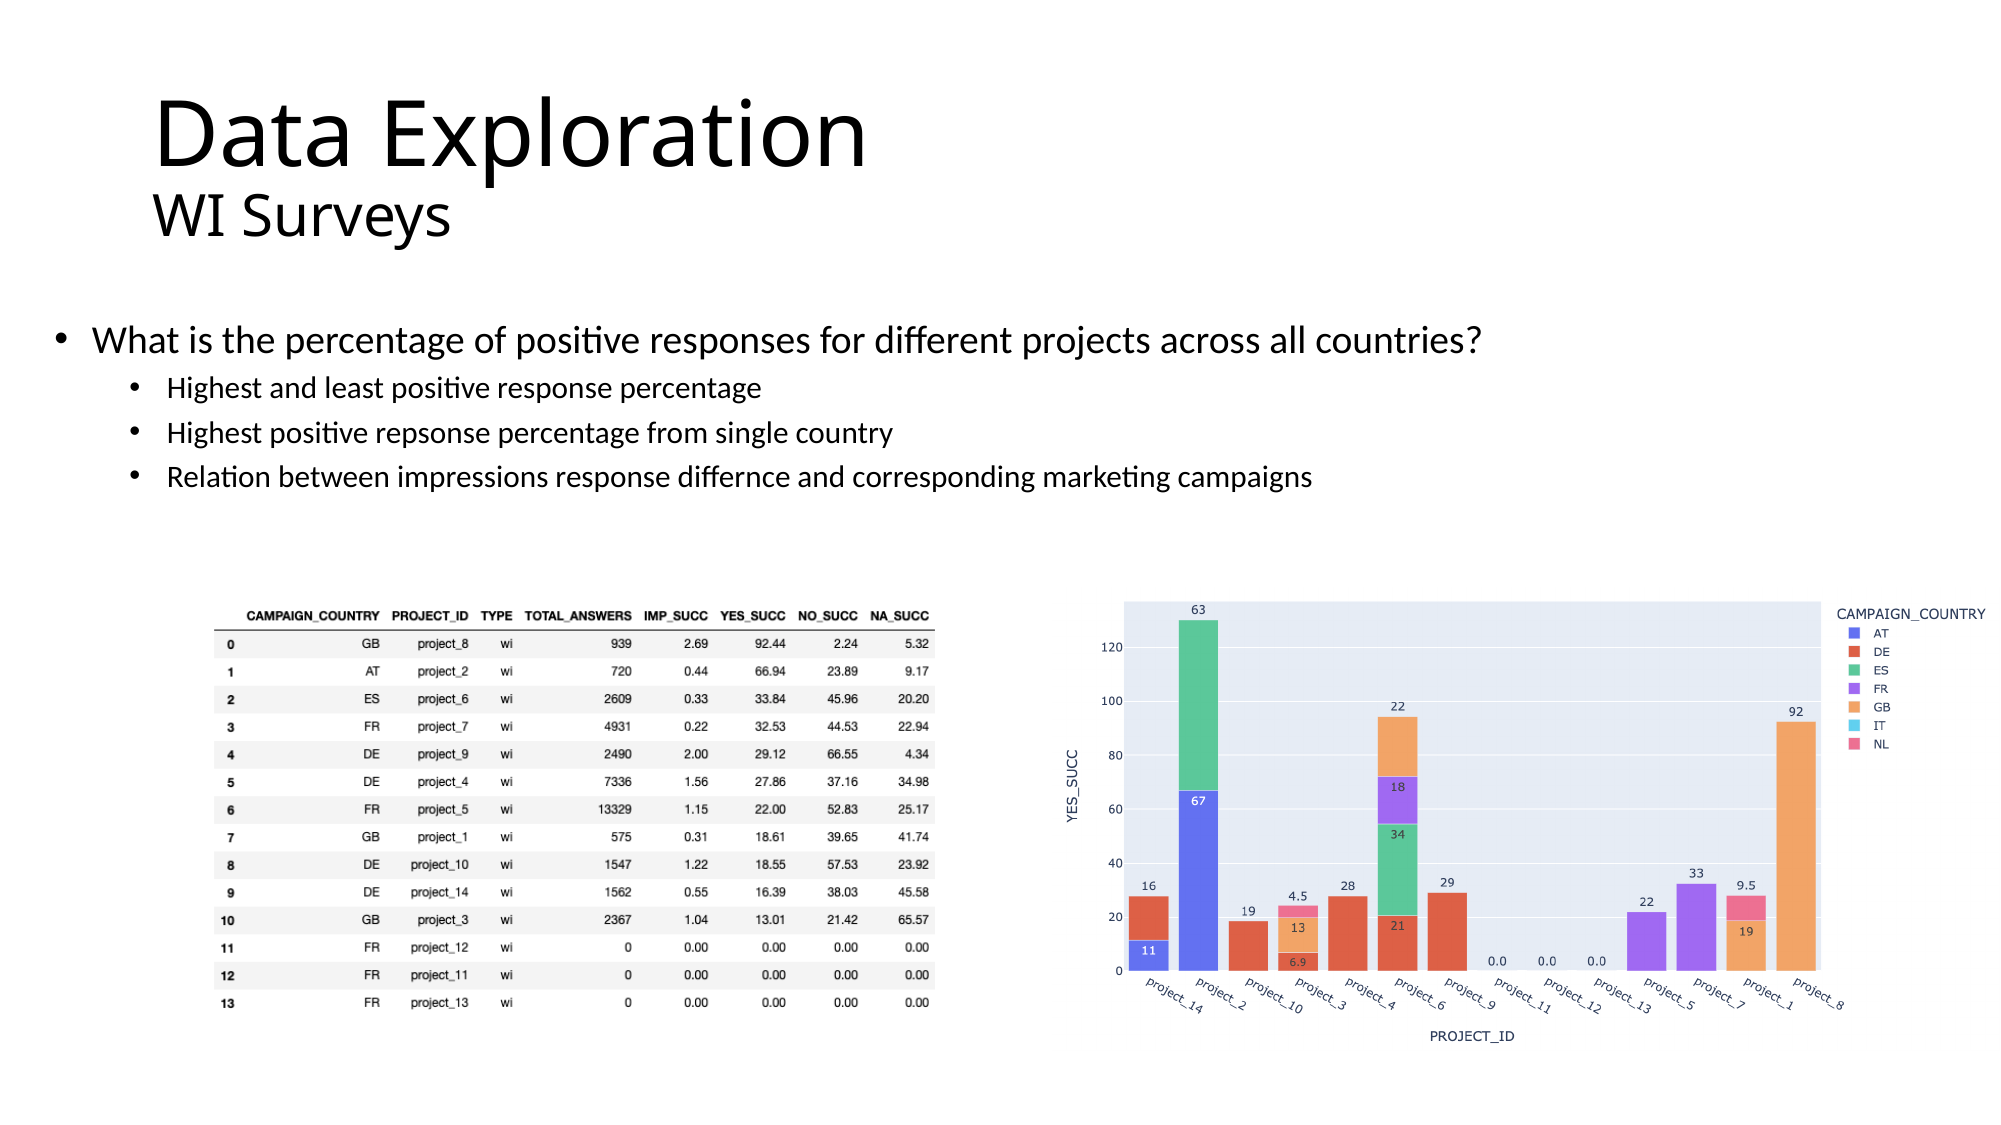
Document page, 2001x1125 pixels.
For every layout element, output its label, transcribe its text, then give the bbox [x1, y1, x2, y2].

title Data Exploration WI Surveys [137, 59, 1863, 278]
list What is the percentage of positive responses for different projects across all countries? Highest and least positive response percentage Highest positive repsonse percentage from single country Relation between impressions response differnce and corresponding marketing campaigns [39, 311, 1765, 1026]
picture [1051, 587, 2000, 1051]
picture [206, 603, 938, 1011]
